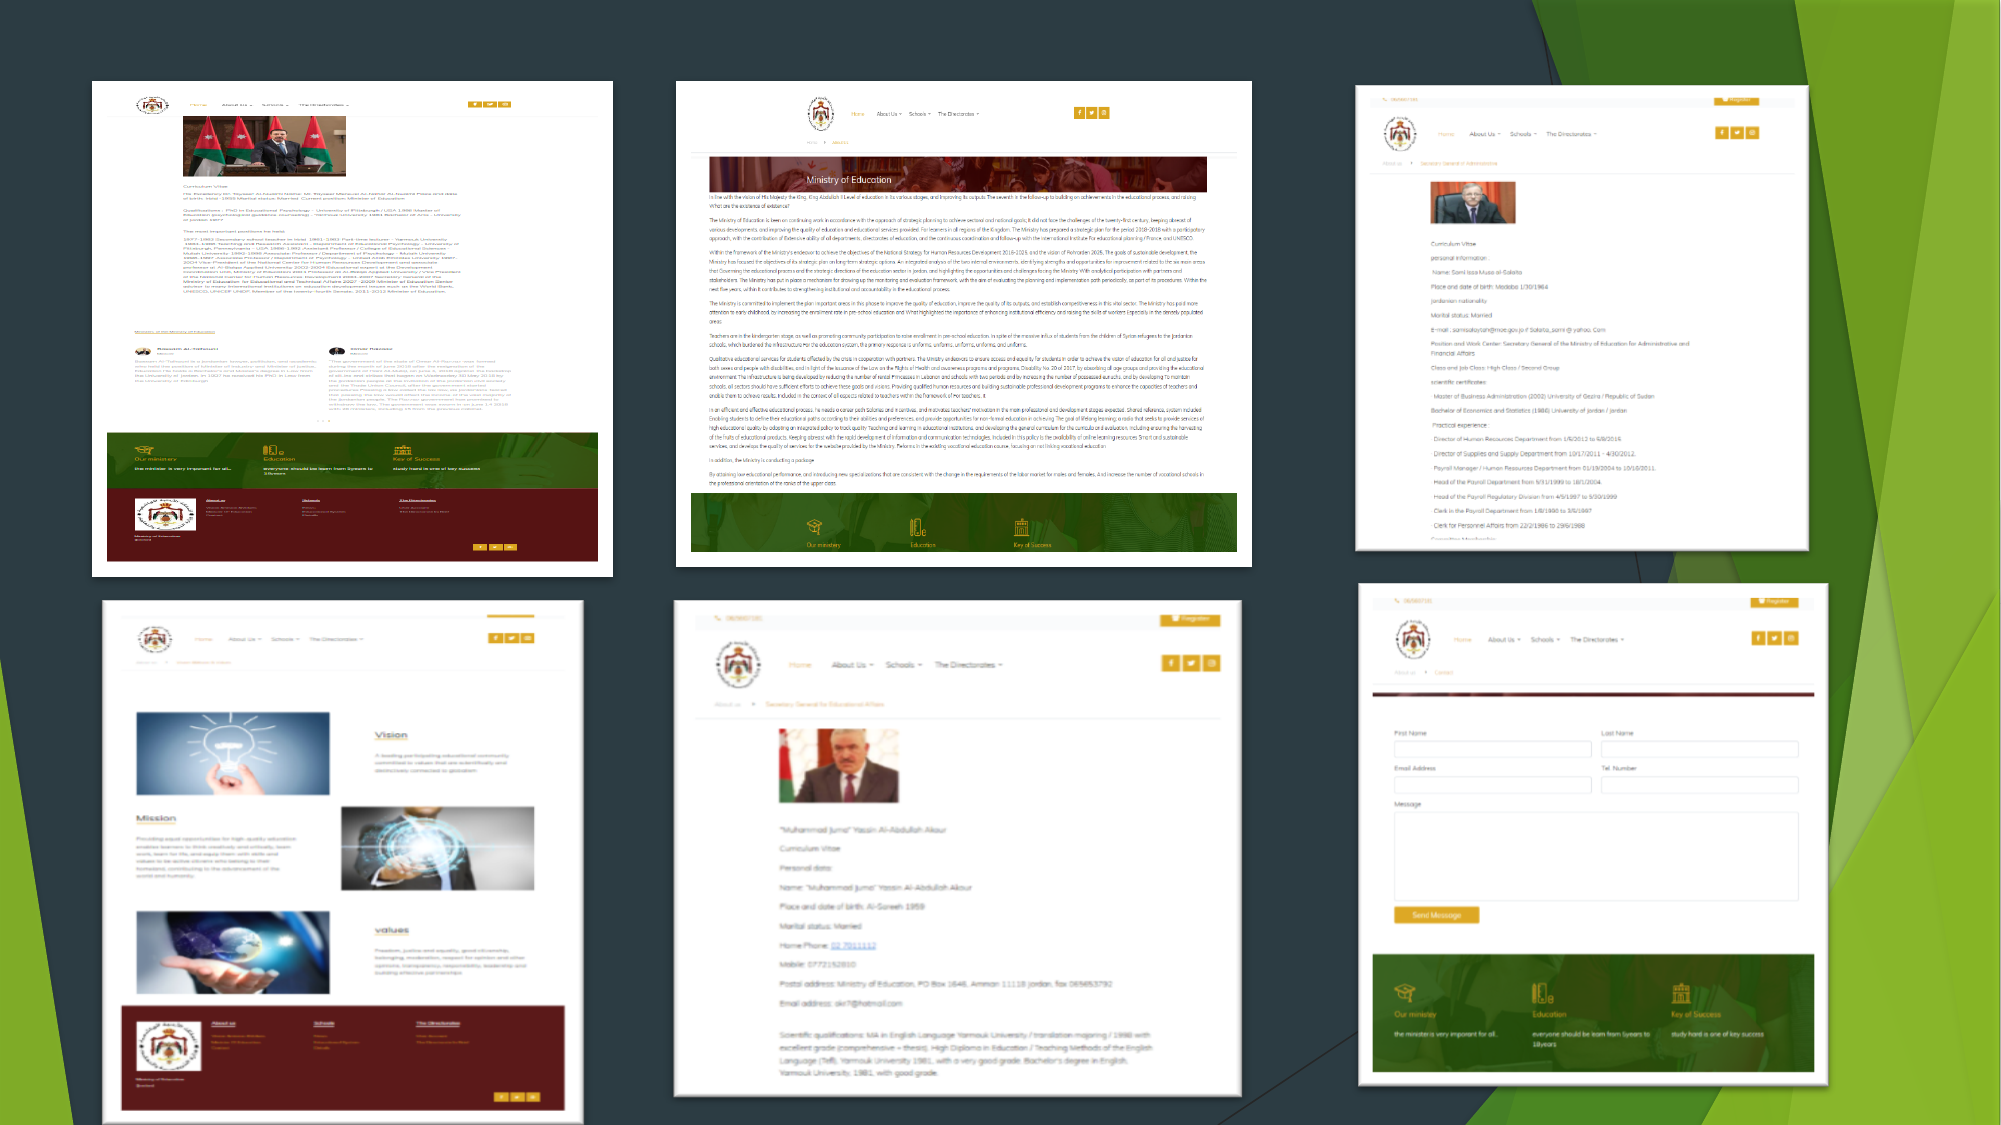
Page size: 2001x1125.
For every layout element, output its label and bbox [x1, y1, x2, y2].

picture [656, 592, 1260, 1112]
picture [87, 592, 599, 1125]
picture [1344, 77, 1822, 563]
picture [106, 95, 599, 563]
picture [690, 95, 1238, 553]
picture [1346, 574, 1840, 1102]
